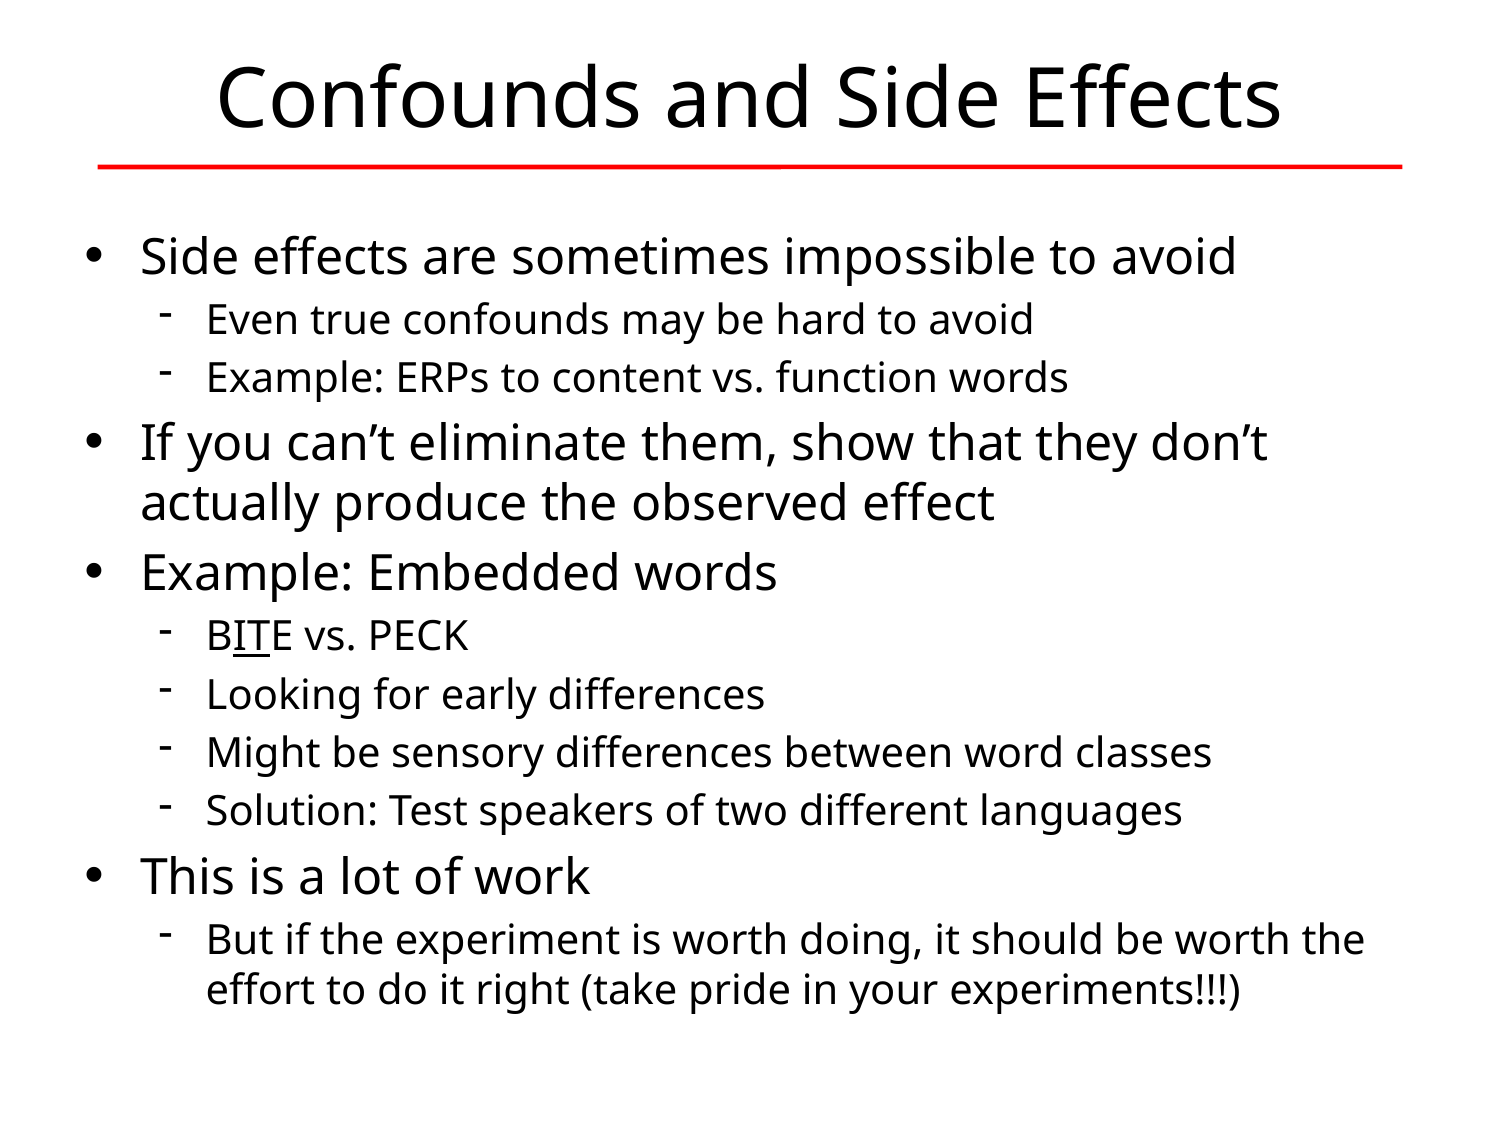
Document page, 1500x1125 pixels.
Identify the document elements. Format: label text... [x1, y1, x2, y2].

title Confounds and Side Effects [74, 0, 1426, 188]
list Side effects are sometimes impossible to avoid Even true confounds may be hard to avoid Example: ERPs to content vs. function words If you can’t eliminate them, show that they don’t actually produce the observed effect Example: Embedded words BITE vs. PECK Looking for early differences Might be sensory differences between word classes Solution: Test speakers of two different languages This is a lot of work But if the experiment is worth doing, it should be worth the effort to do it right (take pride in your experiments!!!) [68, 216, 1449, 1042]
